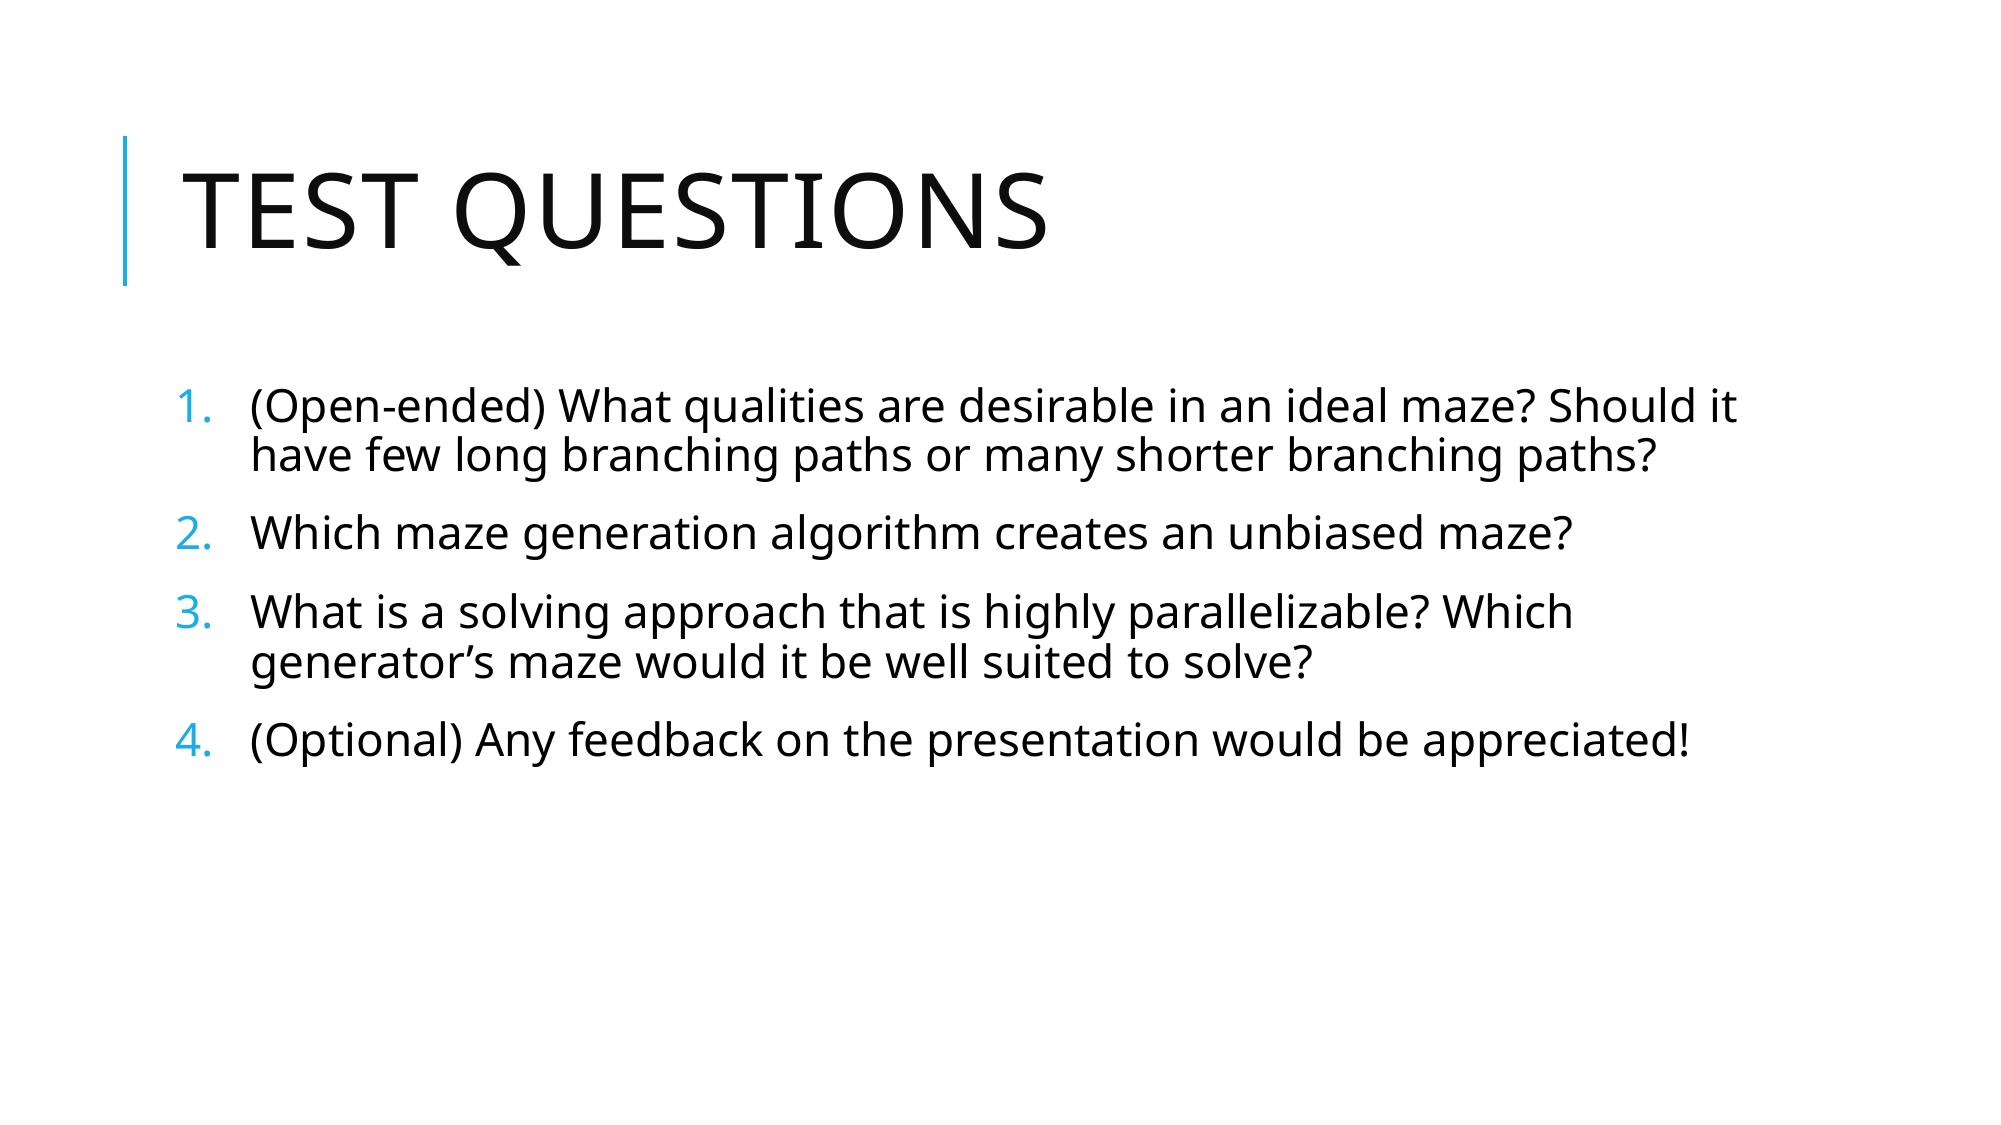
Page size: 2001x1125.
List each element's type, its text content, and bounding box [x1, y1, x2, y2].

list (Open-ended) What qualities are desirable in an ideal maze? Should it have few long branching paths or many shorter branching paths? Which maze generation algorithm creates an unbiased maze? What is a solving approach that is highly parallelizable? Which generator’s maze would it be well suited to solve? (Optional) Any feedback on the presentation would be appreciated! [168, 375, 1763, 1035]
title Test Questions [168, 96, 1763, 342]
